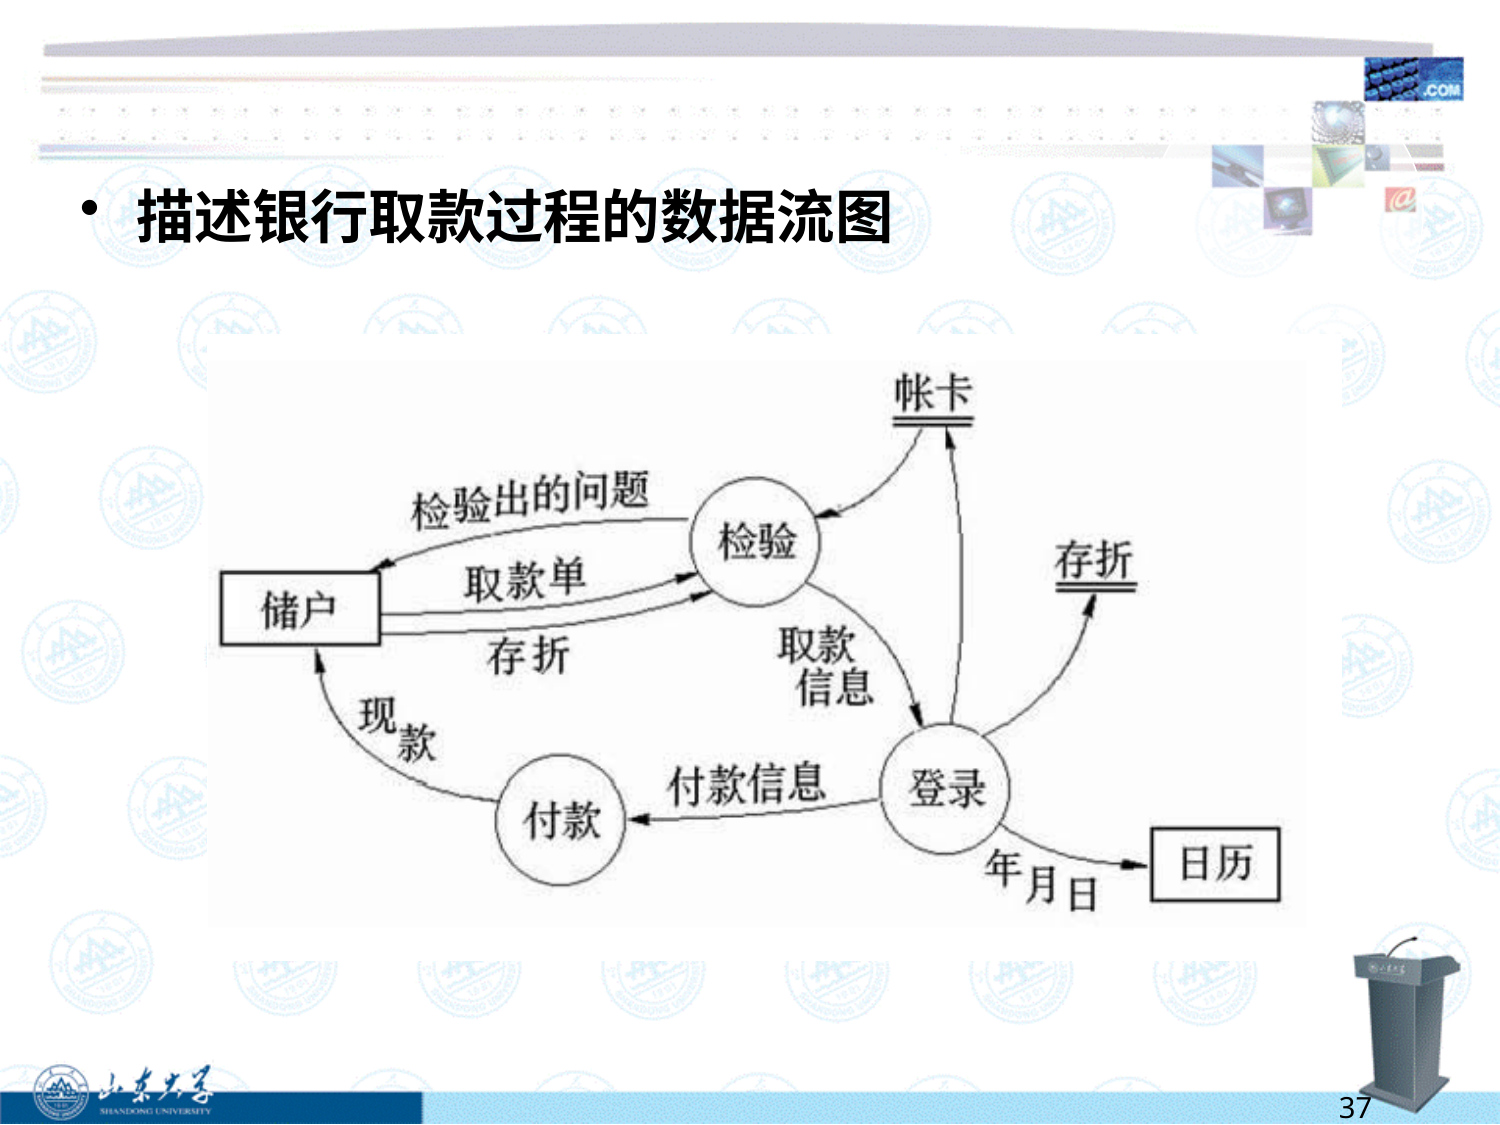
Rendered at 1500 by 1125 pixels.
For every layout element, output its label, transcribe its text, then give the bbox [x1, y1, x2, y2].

list 描述银行取款过程的数据流图 [64, 172, 1424, 1038]
slide_number 37 [1074, 1082, 1388, 1125]
picture [0, 1, 1500, 1124]
